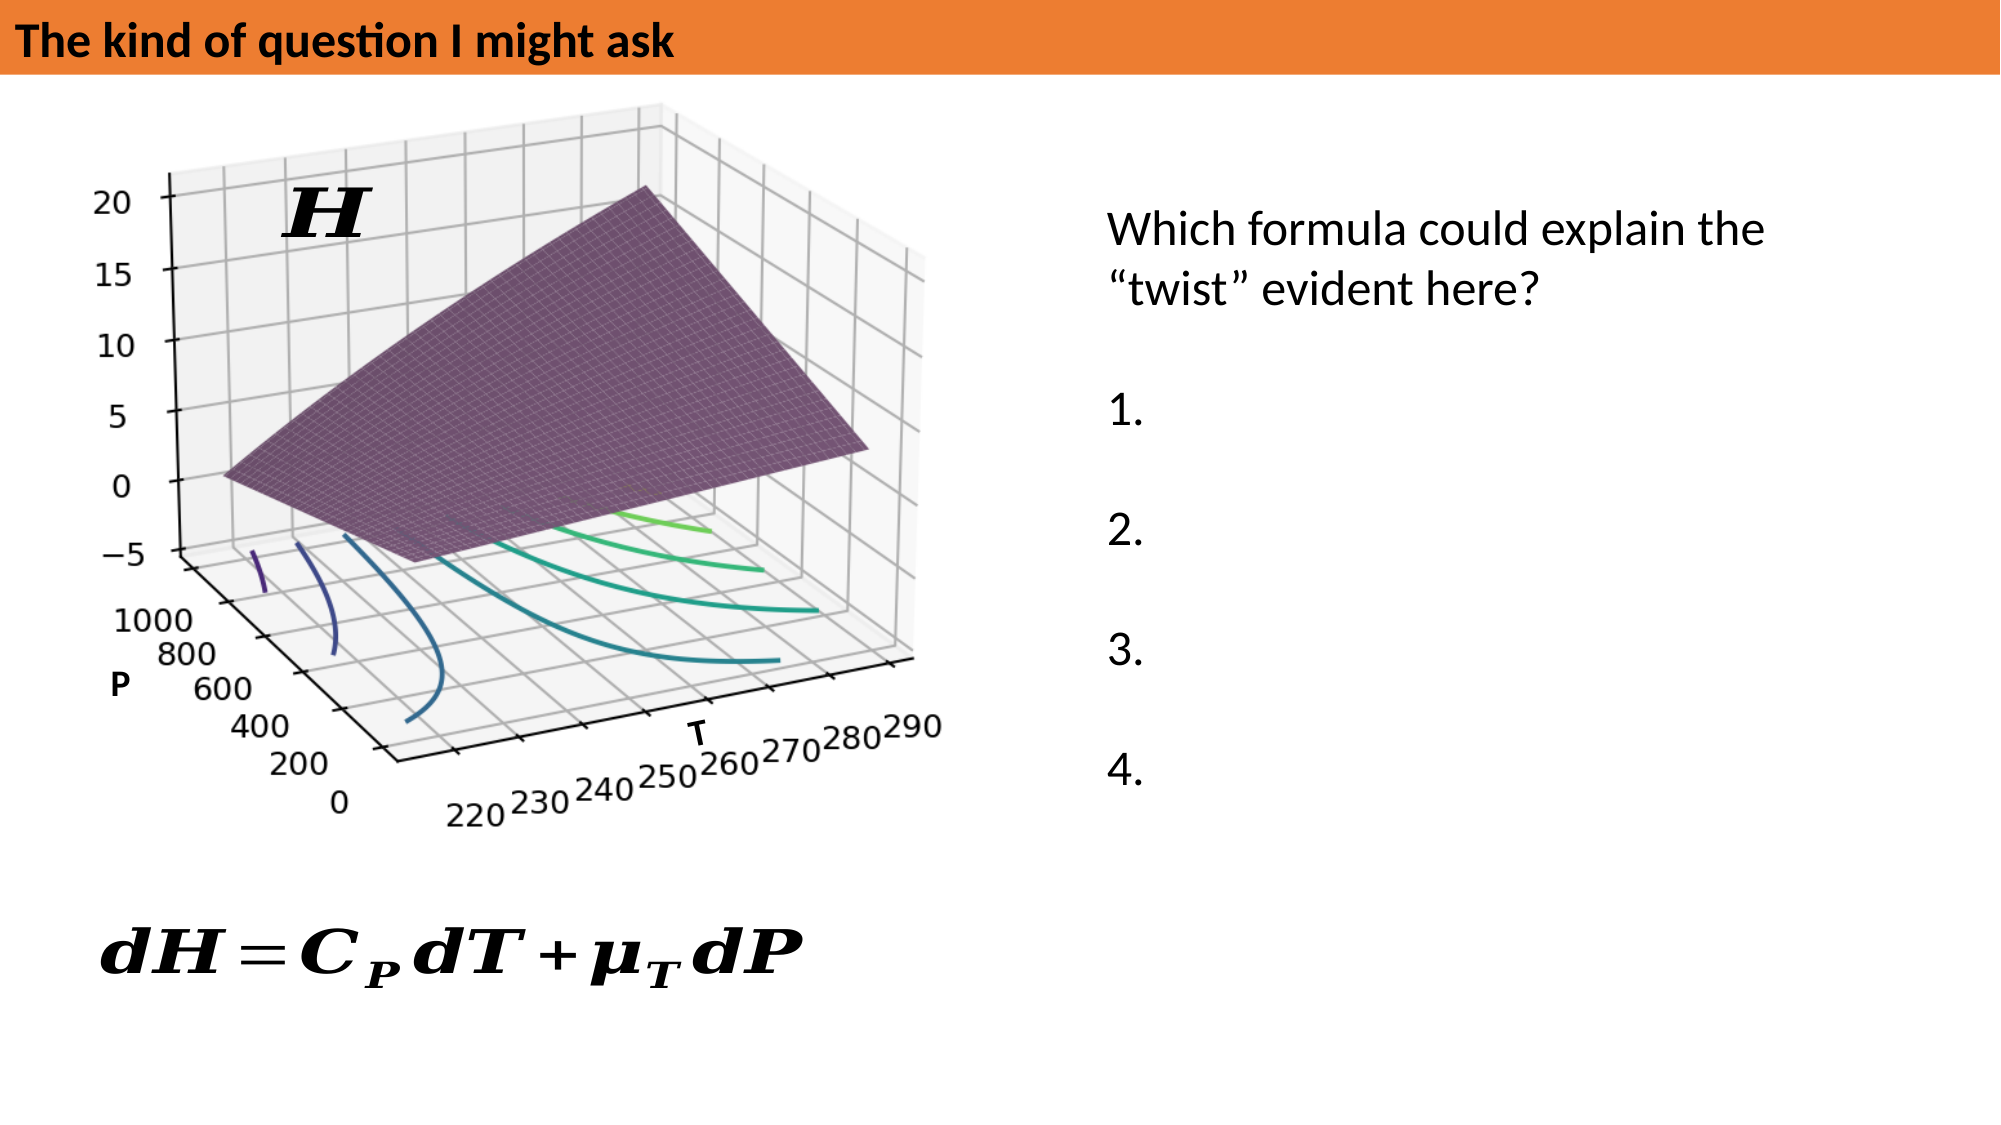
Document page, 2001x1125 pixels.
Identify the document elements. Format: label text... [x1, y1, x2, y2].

text_box The kind of question I might ask [0, 0, 2000, 75]
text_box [66, 87, 1022, 859]
